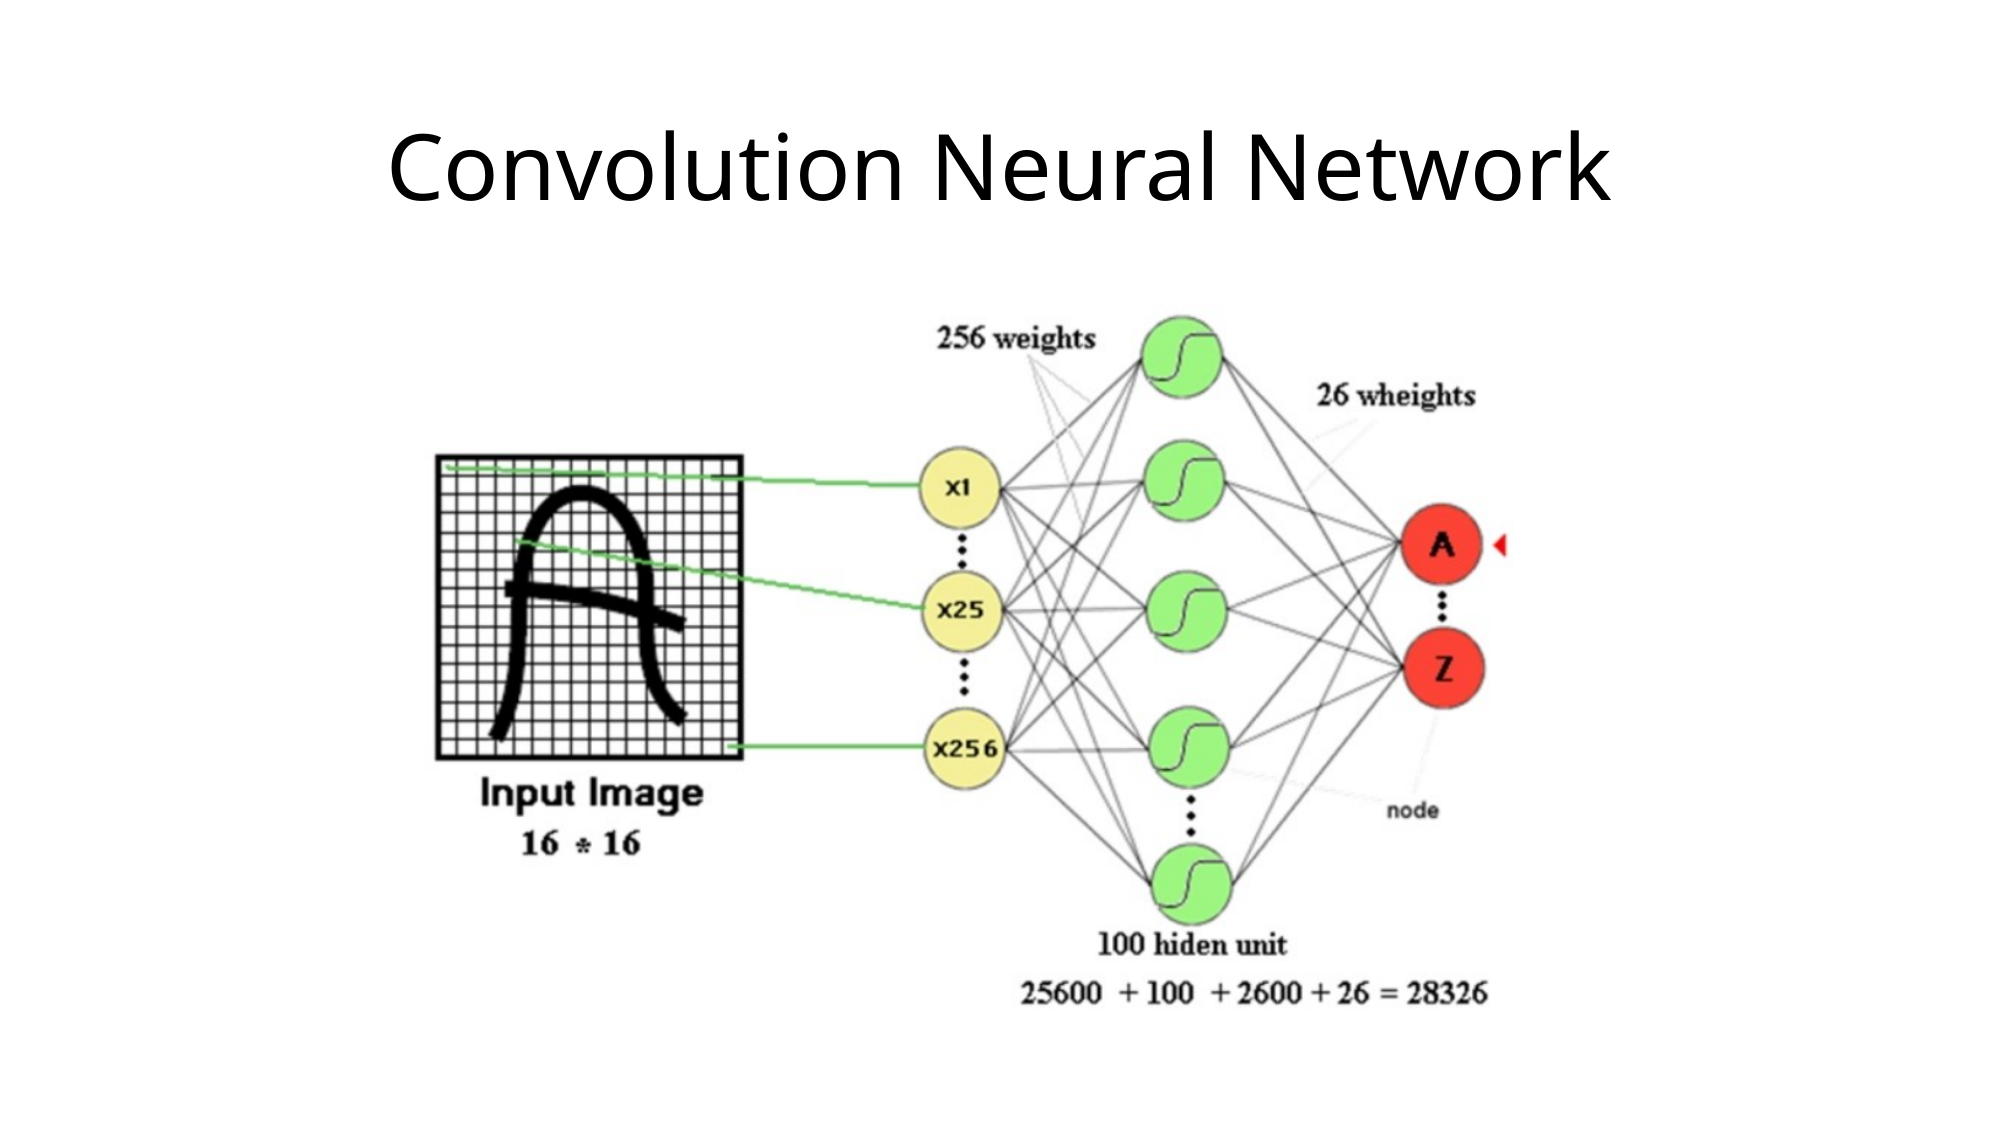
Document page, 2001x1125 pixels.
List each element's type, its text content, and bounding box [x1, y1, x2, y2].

picture [404, 264, 1595, 1043]
text_box Convolution Neural Network [137, 62, 1863, 280]
